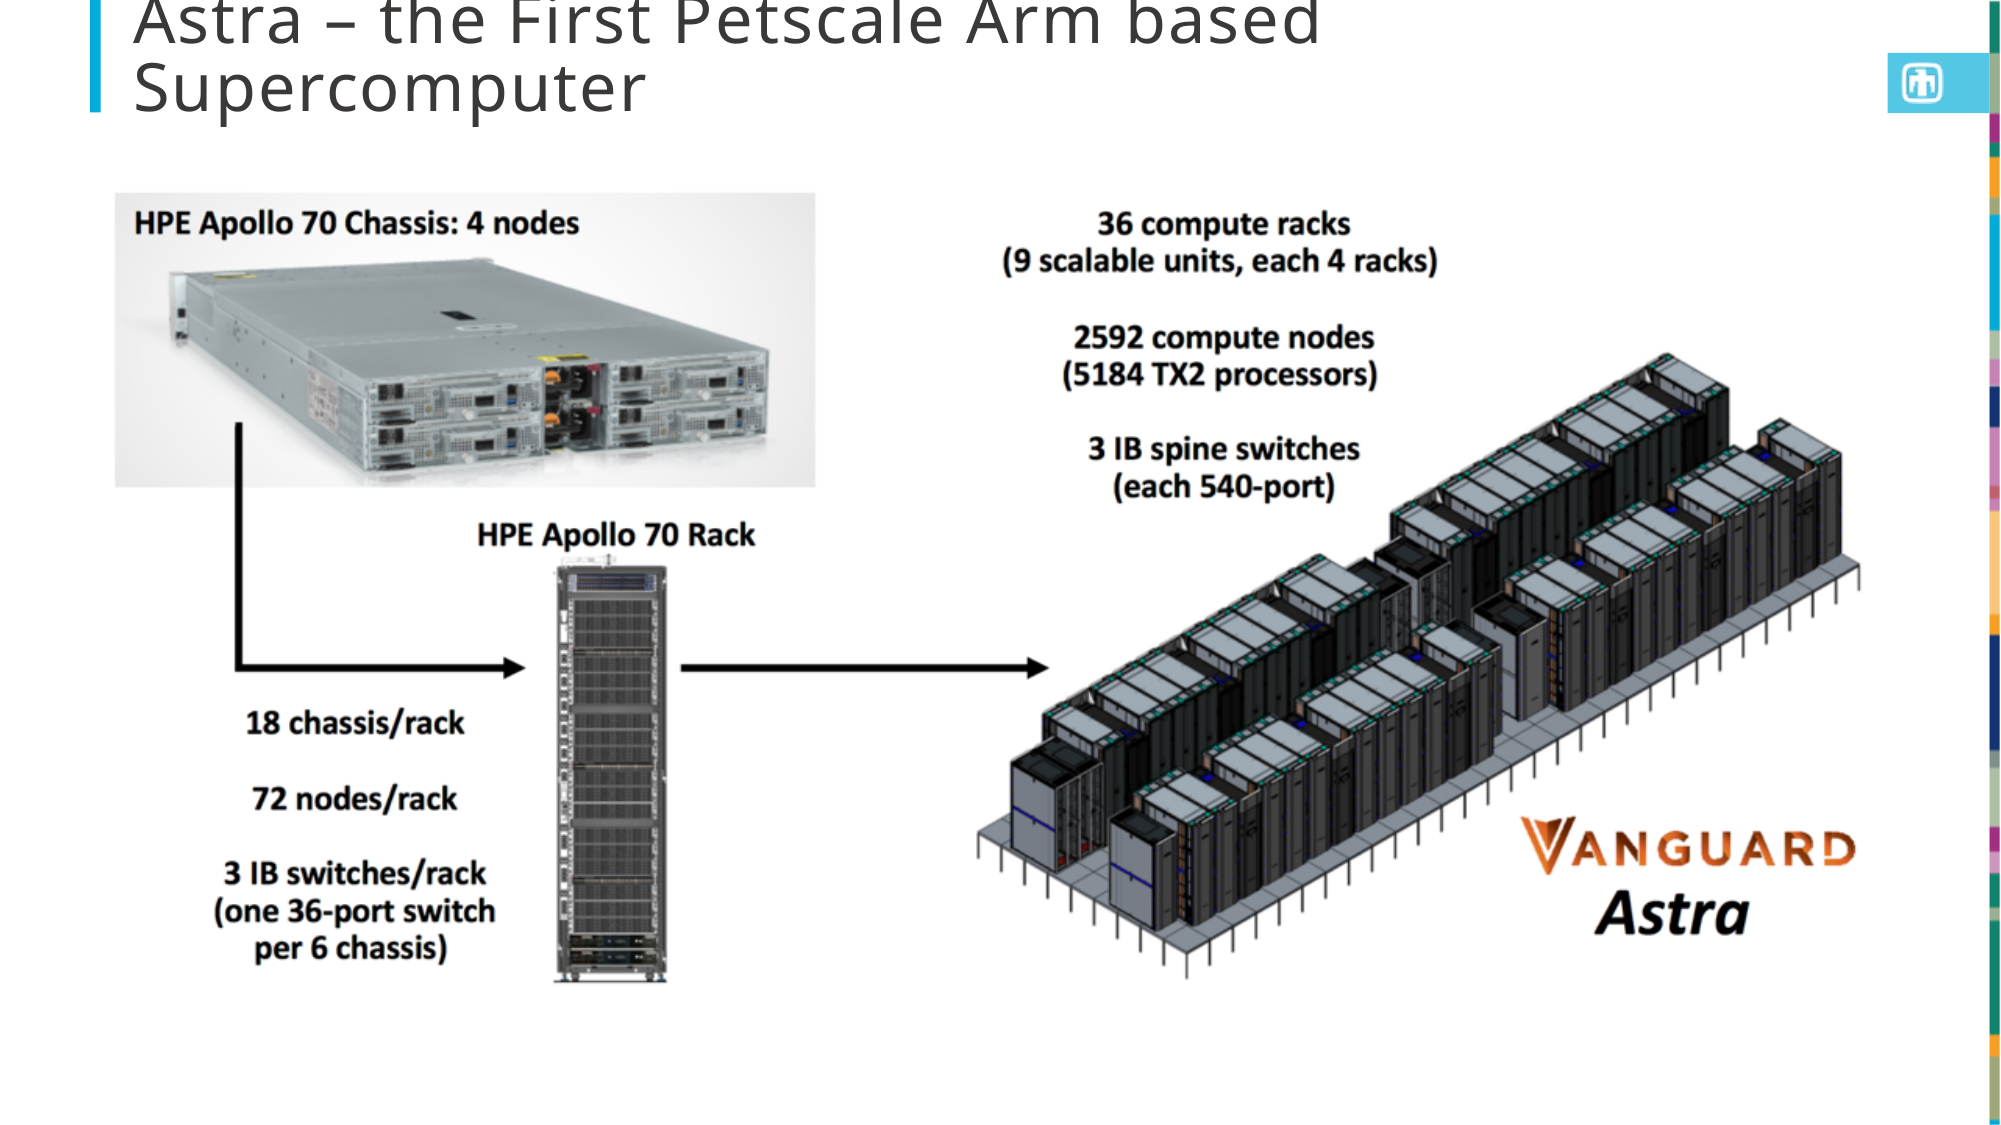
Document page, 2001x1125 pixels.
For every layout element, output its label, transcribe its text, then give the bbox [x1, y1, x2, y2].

picture [95, 175, 1905, 1084]
picture [1990, 1, 1999, 215]
picture [1901, 62, 1944, 104]
picture [1990, 330, 1999, 1120]
title Astra – the First Petscale Arm based Supercomputer [118, 39, 1769, 133]
